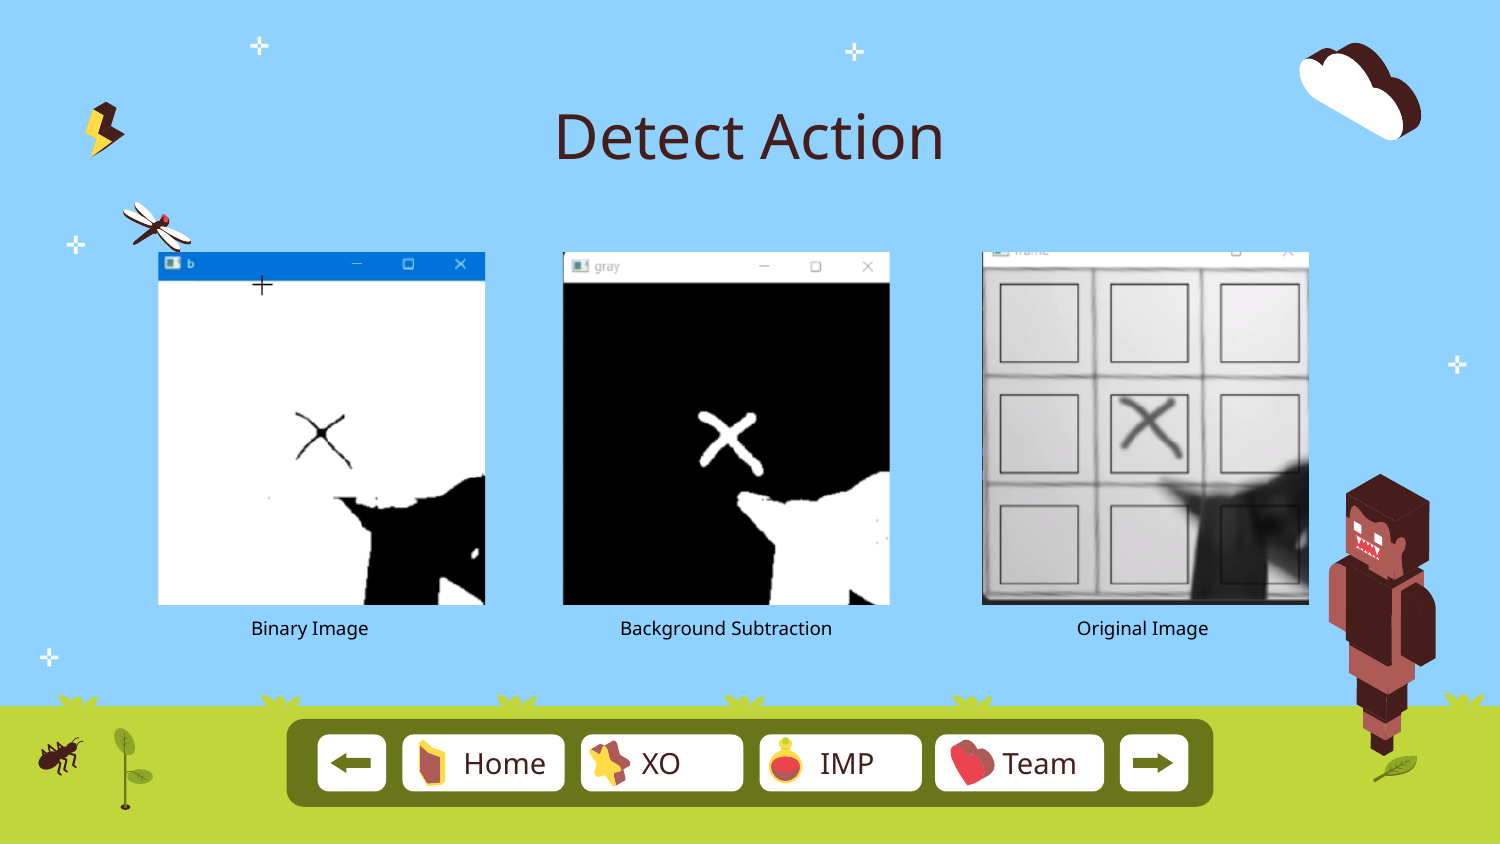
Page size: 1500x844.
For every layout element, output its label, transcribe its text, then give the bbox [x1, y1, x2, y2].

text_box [418, 739, 446, 786]
text_box [286, 718, 1214, 807]
text_box [317, 734, 387, 792]
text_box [122, 201, 192, 253]
picture [981, 252, 1310, 606]
text_box Background Subtraction [586, 613, 866, 650]
text_box [759, 734, 922, 792]
text_box Original Image [1003, 613, 1282, 650]
text_box [330, 752, 371, 773]
picture [158, 252, 486, 606]
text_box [589, 740, 632, 787]
text_box [402, 734, 565, 792]
text_box Binary Image [170, 613, 450, 650]
text_box [1119, 734, 1189, 792]
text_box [950, 739, 995, 786]
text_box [1328, 473, 1436, 757]
text_box [1133, 752, 1174, 773]
title Detect Action [213, 87, 1287, 182]
text_box [580, 734, 744, 792]
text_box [768, 737, 803, 784]
text_box Team [1002, 747, 1103, 779]
text_box IMP [820, 747, 920, 779]
text_box Home [463, 747, 563, 779]
text_box XO [641, 747, 742, 779]
picture [562, 252, 890, 606]
text_box [935, 734, 1105, 792]
